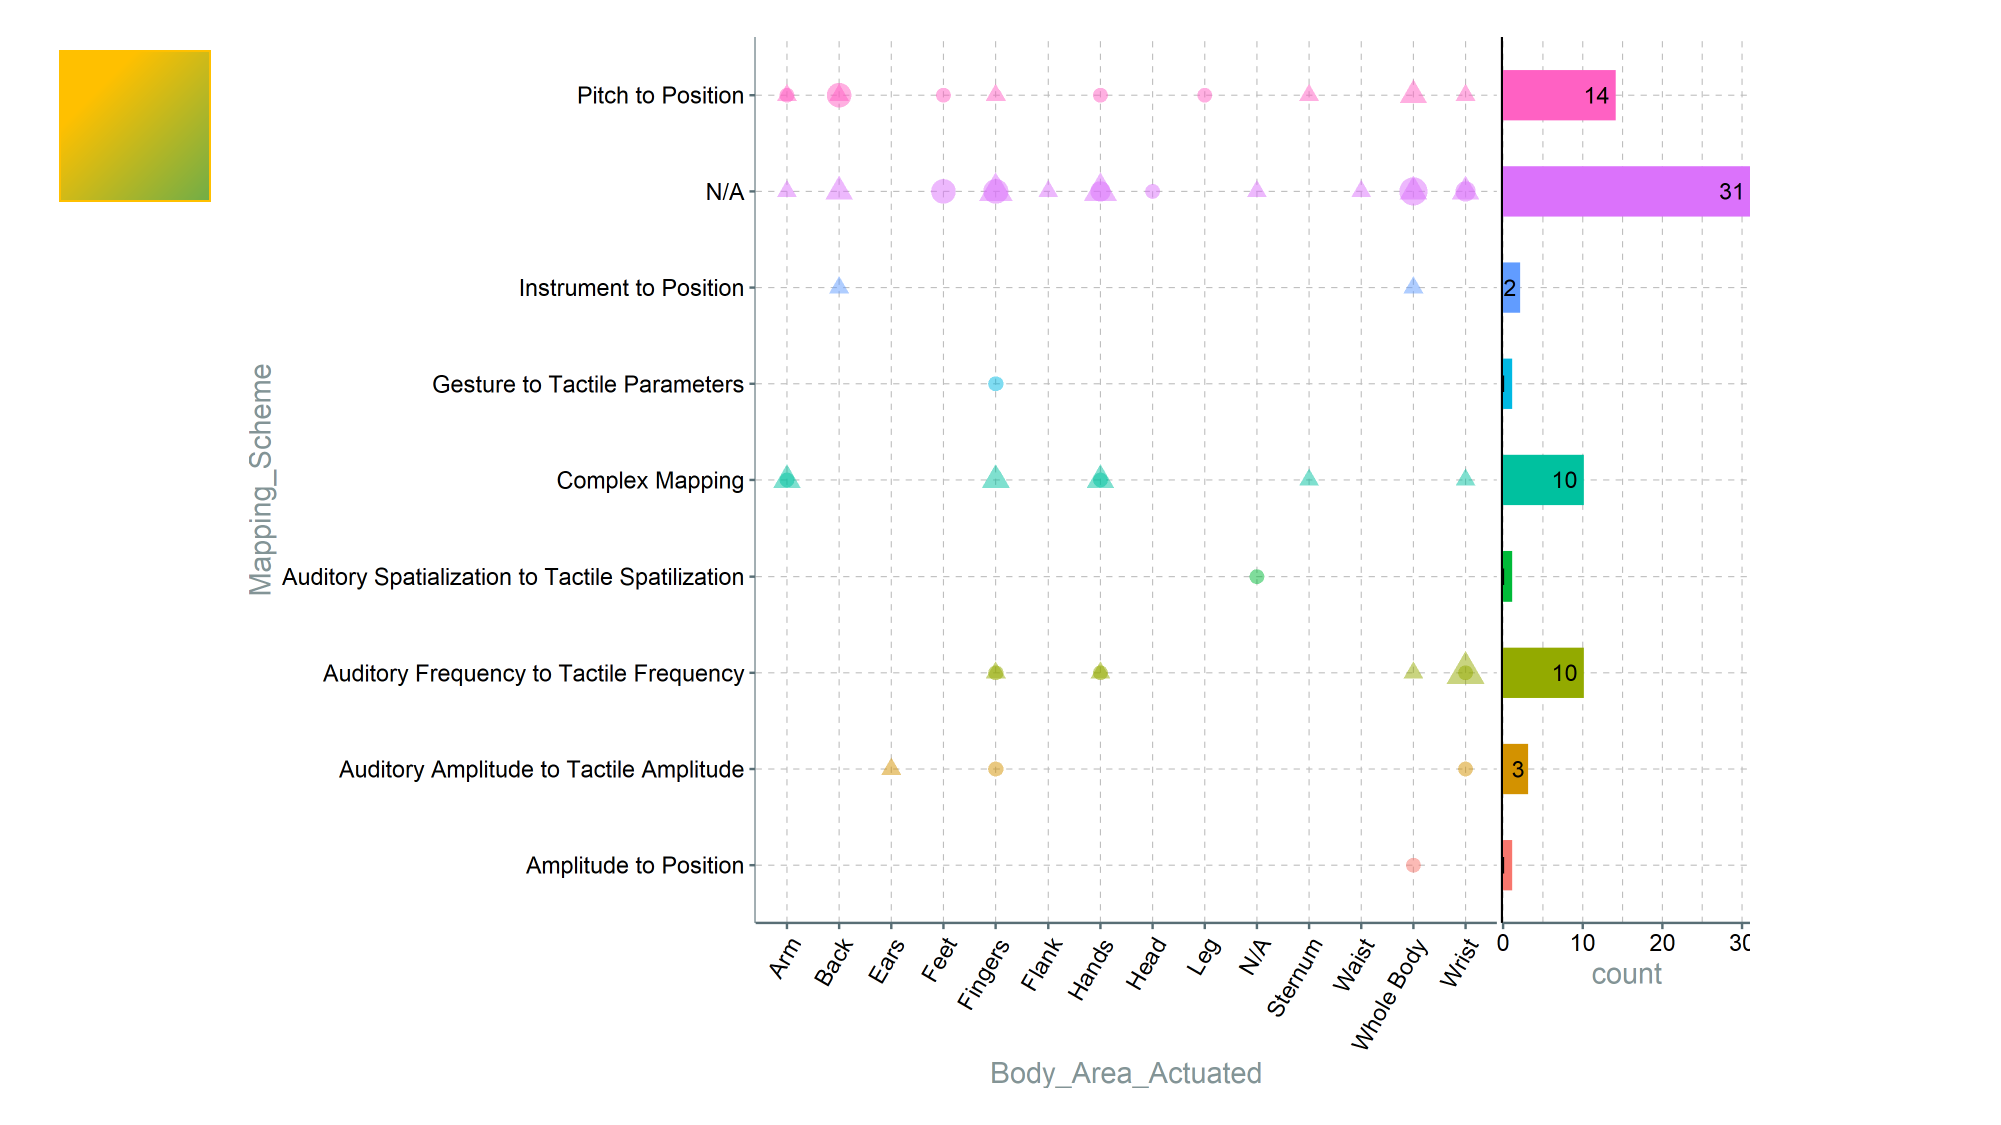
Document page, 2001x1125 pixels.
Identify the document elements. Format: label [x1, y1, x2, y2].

text_box [59, 50, 211, 202]
picture [249, 37, 1750, 1088]
